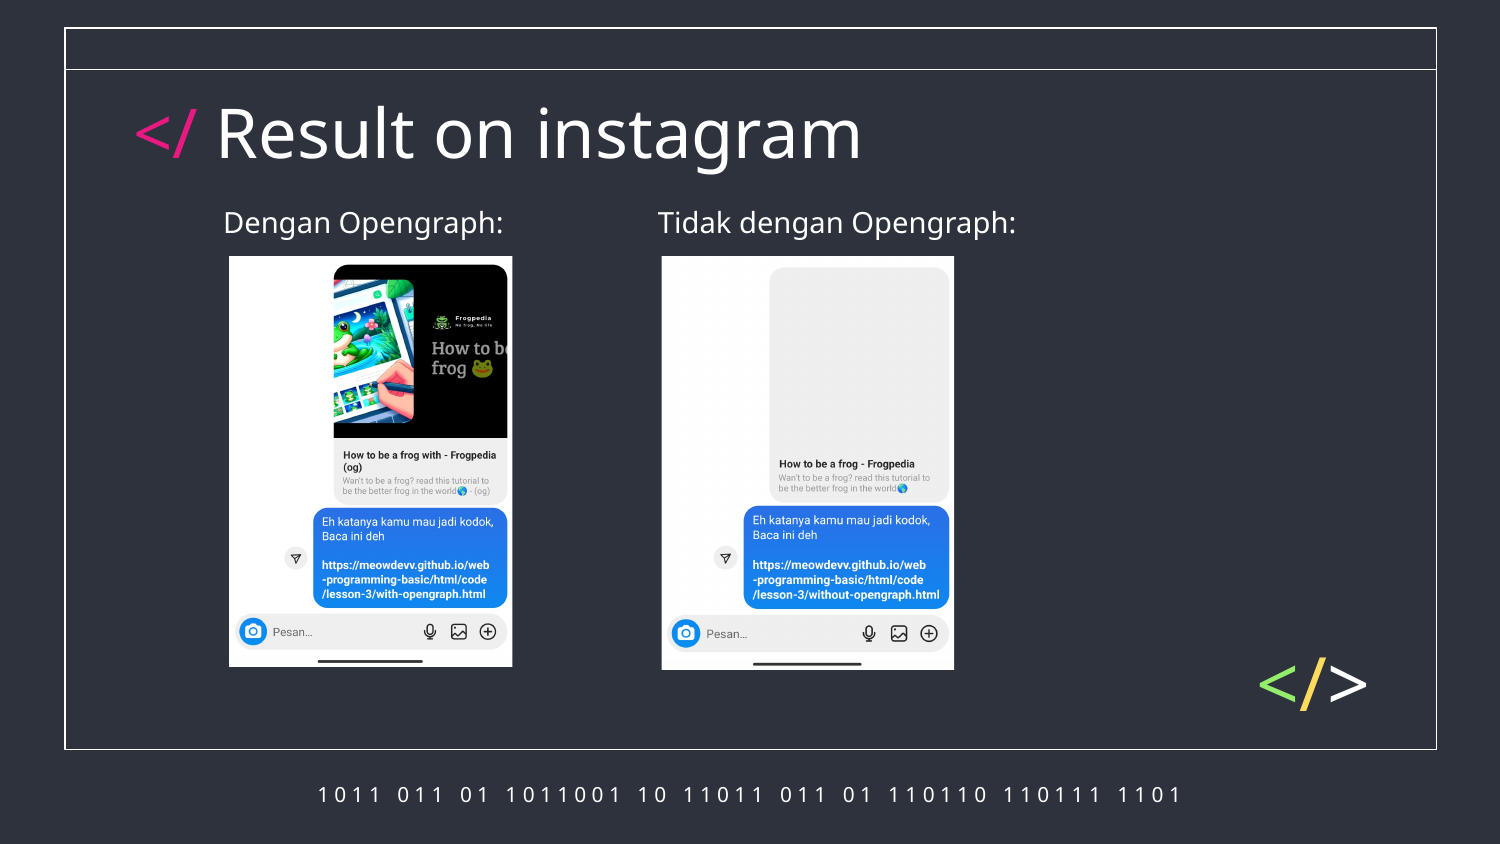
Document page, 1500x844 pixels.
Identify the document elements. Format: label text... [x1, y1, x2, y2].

text_box </> [1209, 644, 1418, 729]
text_box Dengan Opengraph: [208, 196, 559, 247]
text_box Tidak dengan Opengraph: [643, 196, 1106, 247]
title </ Result on instagram [118, 75, 1382, 170]
picture [228, 256, 513, 667]
picture [661, 256, 955, 670]
